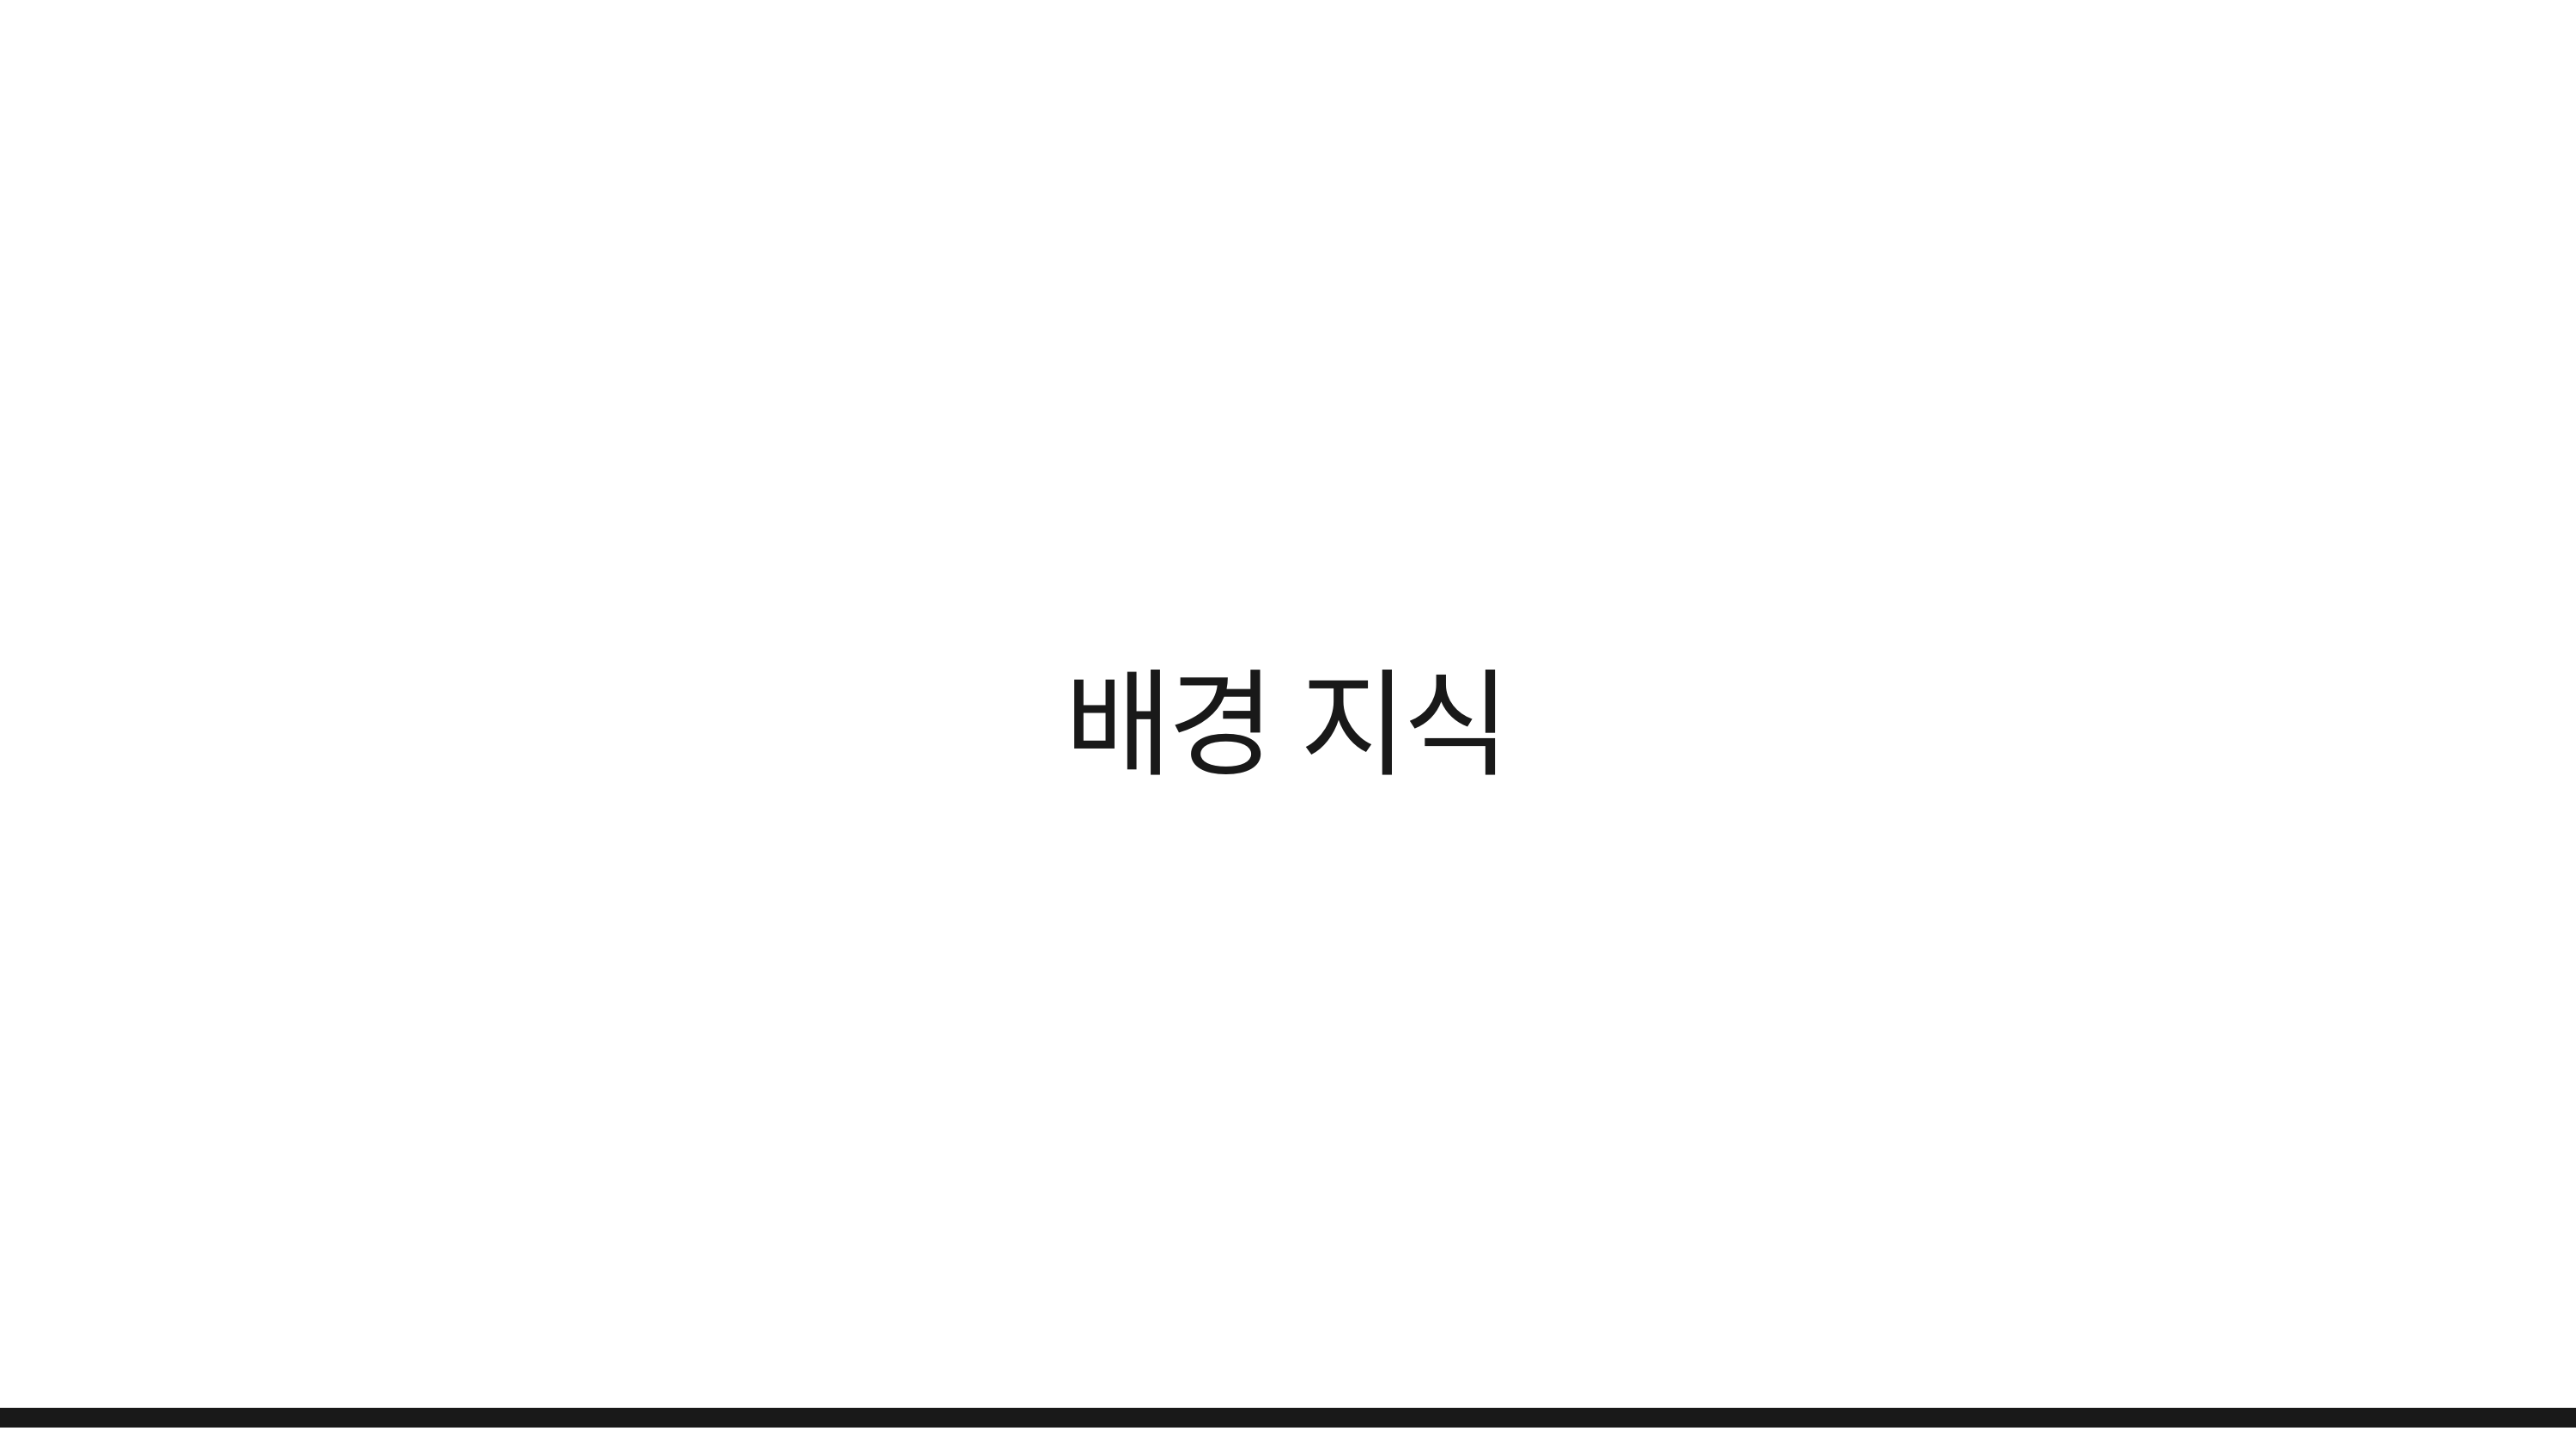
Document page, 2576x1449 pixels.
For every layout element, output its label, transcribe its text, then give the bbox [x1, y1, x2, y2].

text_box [0, 1409, 2576, 1427]
text_box 배경 지식 [804, 655, 1772, 790]
